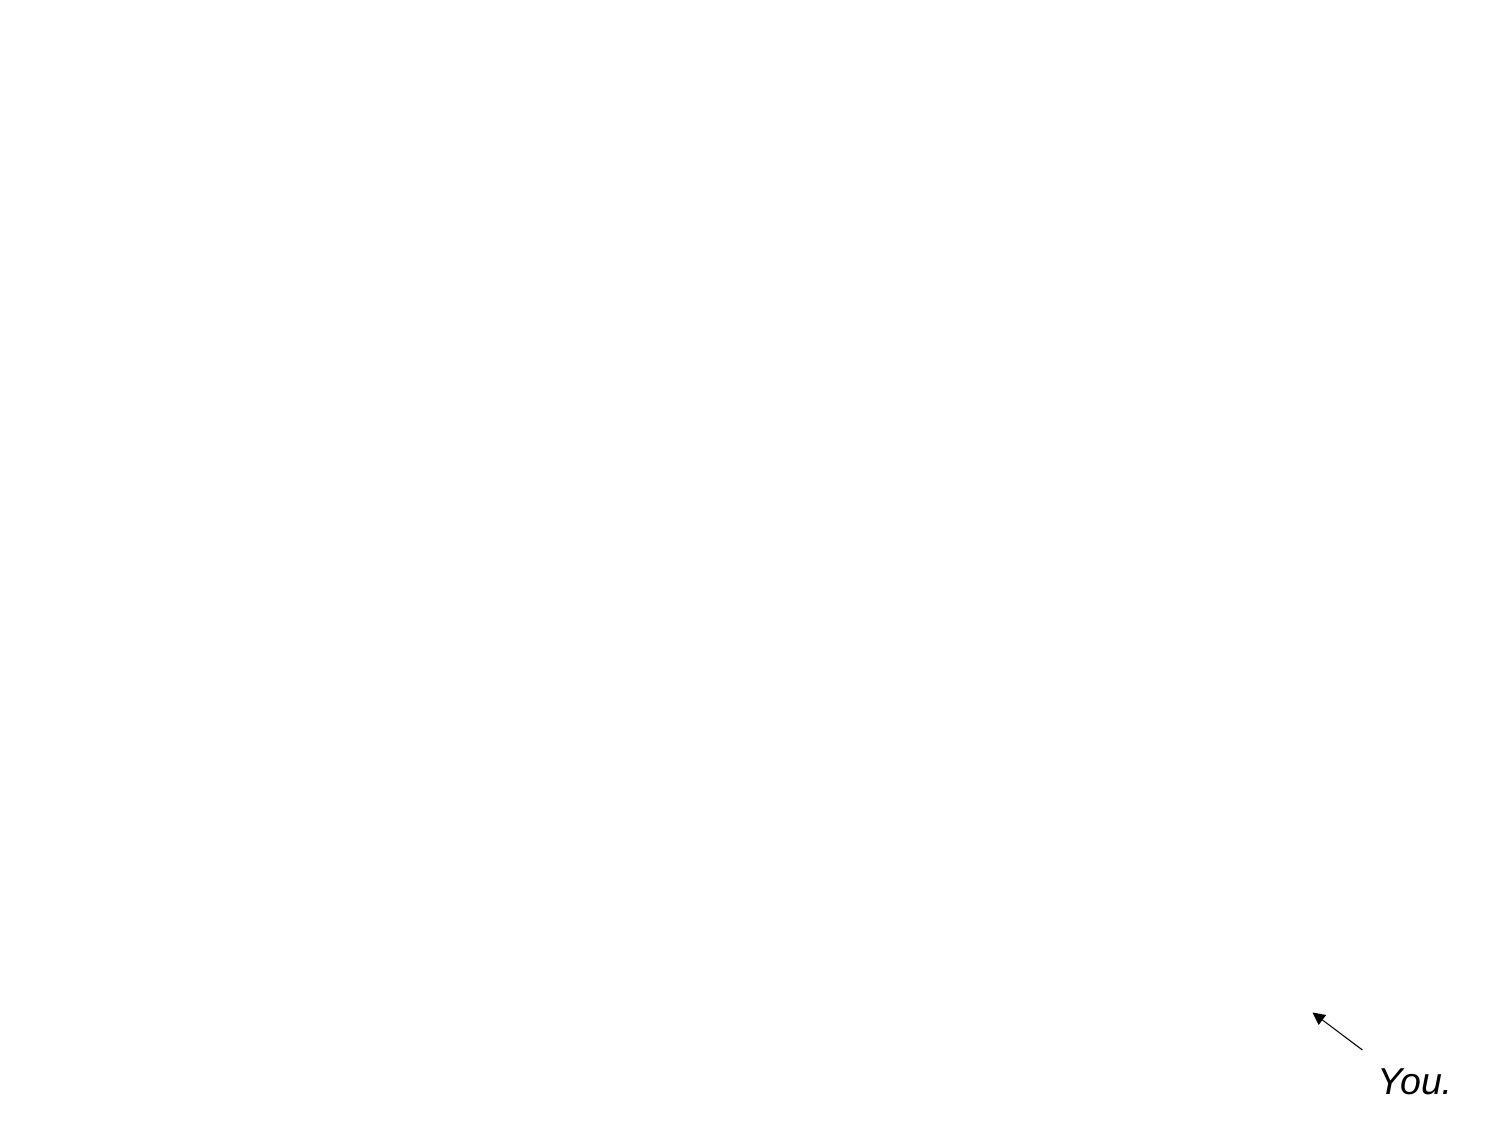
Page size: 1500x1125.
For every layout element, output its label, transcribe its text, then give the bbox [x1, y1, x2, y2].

text_box You. [1362, 1049, 1500, 1110]
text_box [1312, 1012, 1363, 1050]
